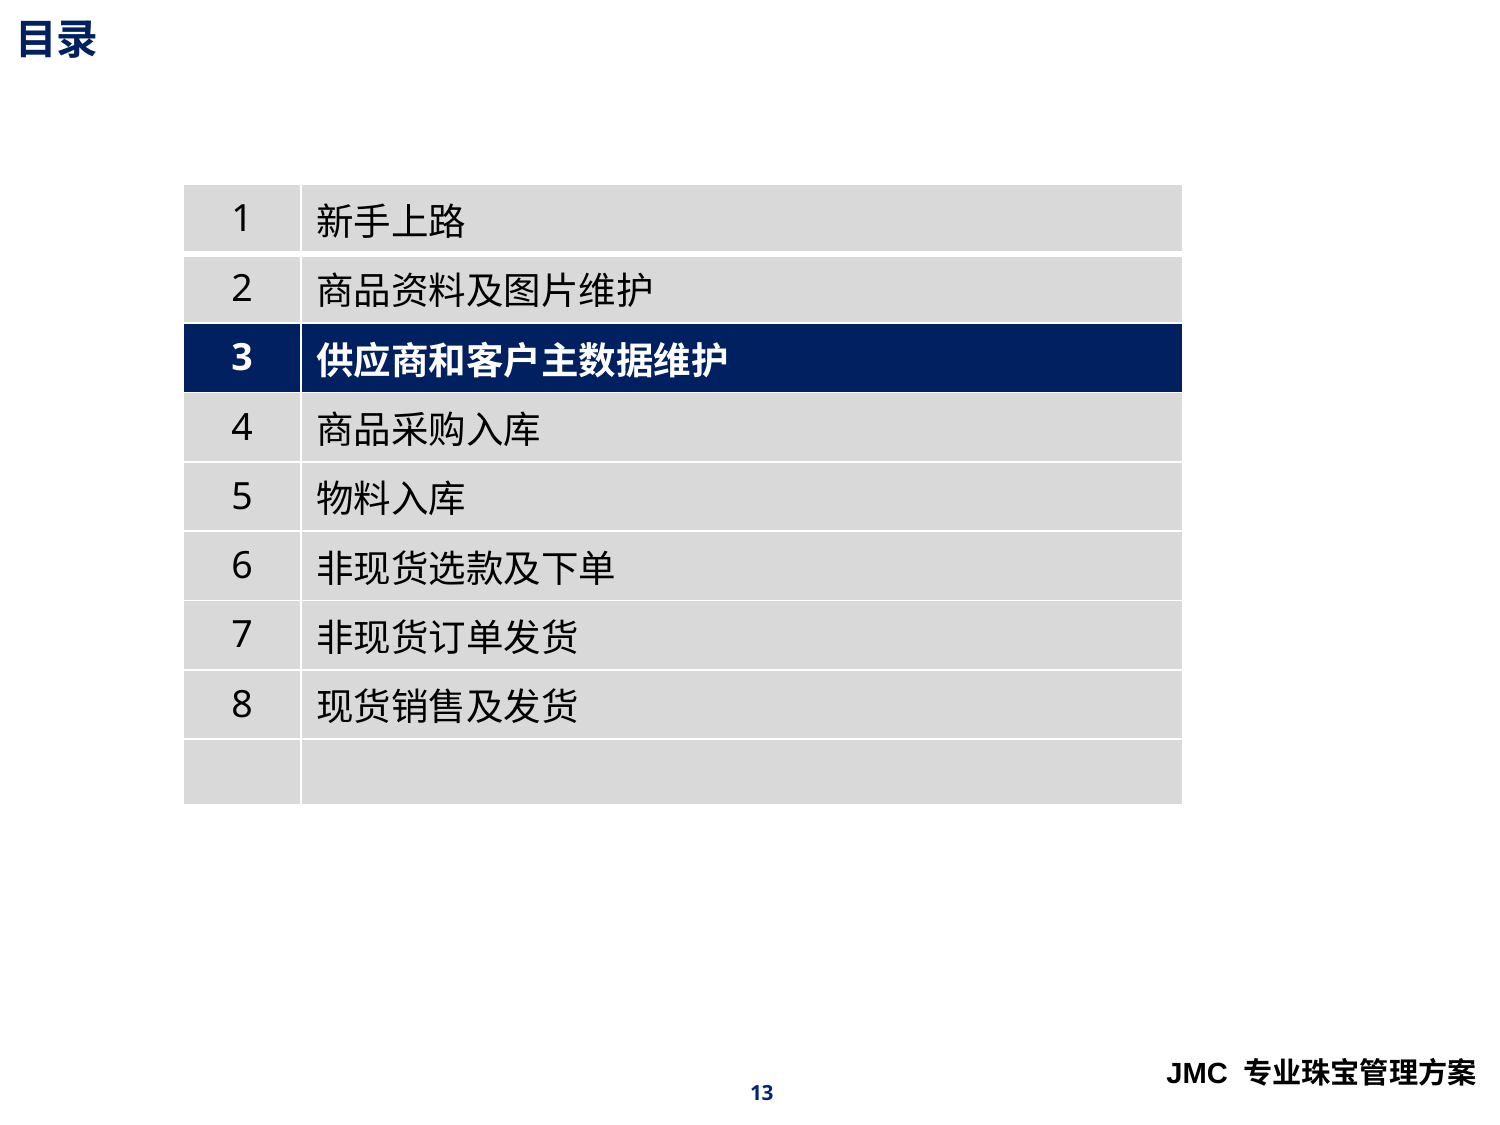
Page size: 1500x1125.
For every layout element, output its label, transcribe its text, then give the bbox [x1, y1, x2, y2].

table_cell 供应商和客户主数据维护 [302, 324, 1182, 392]
table_header 新手上路 [302, 185, 1182, 251]
table_cell 5 [184, 463, 300, 530]
table_header 1 [184, 185, 300, 251]
table_cell 商品采购入库 [302, 393, 1182, 461]
table_cell 8 [184, 671, 300, 738]
table_cell 3 [184, 324, 300, 392]
table_cell [184, 740, 300, 804]
title 目录 [0, 11, 1425, 79]
table_cell 非现货订单发货 [302, 601, 1182, 669]
table_cell [302, 740, 1182, 804]
table_cell 非现货选款及下单 [302, 532, 1182, 600]
table_cell 现货销售及发货 [302, 671, 1182, 738]
table_cell 4 [184, 393, 300, 461]
table_cell 6 [184, 532, 300, 600]
table_cell 物料入库 [302, 463, 1182, 530]
table_cell 商品资料及图片维护 [302, 257, 1182, 322]
table_cell 7 [184, 601, 300, 669]
table_cell 2 [184, 257, 300, 322]
